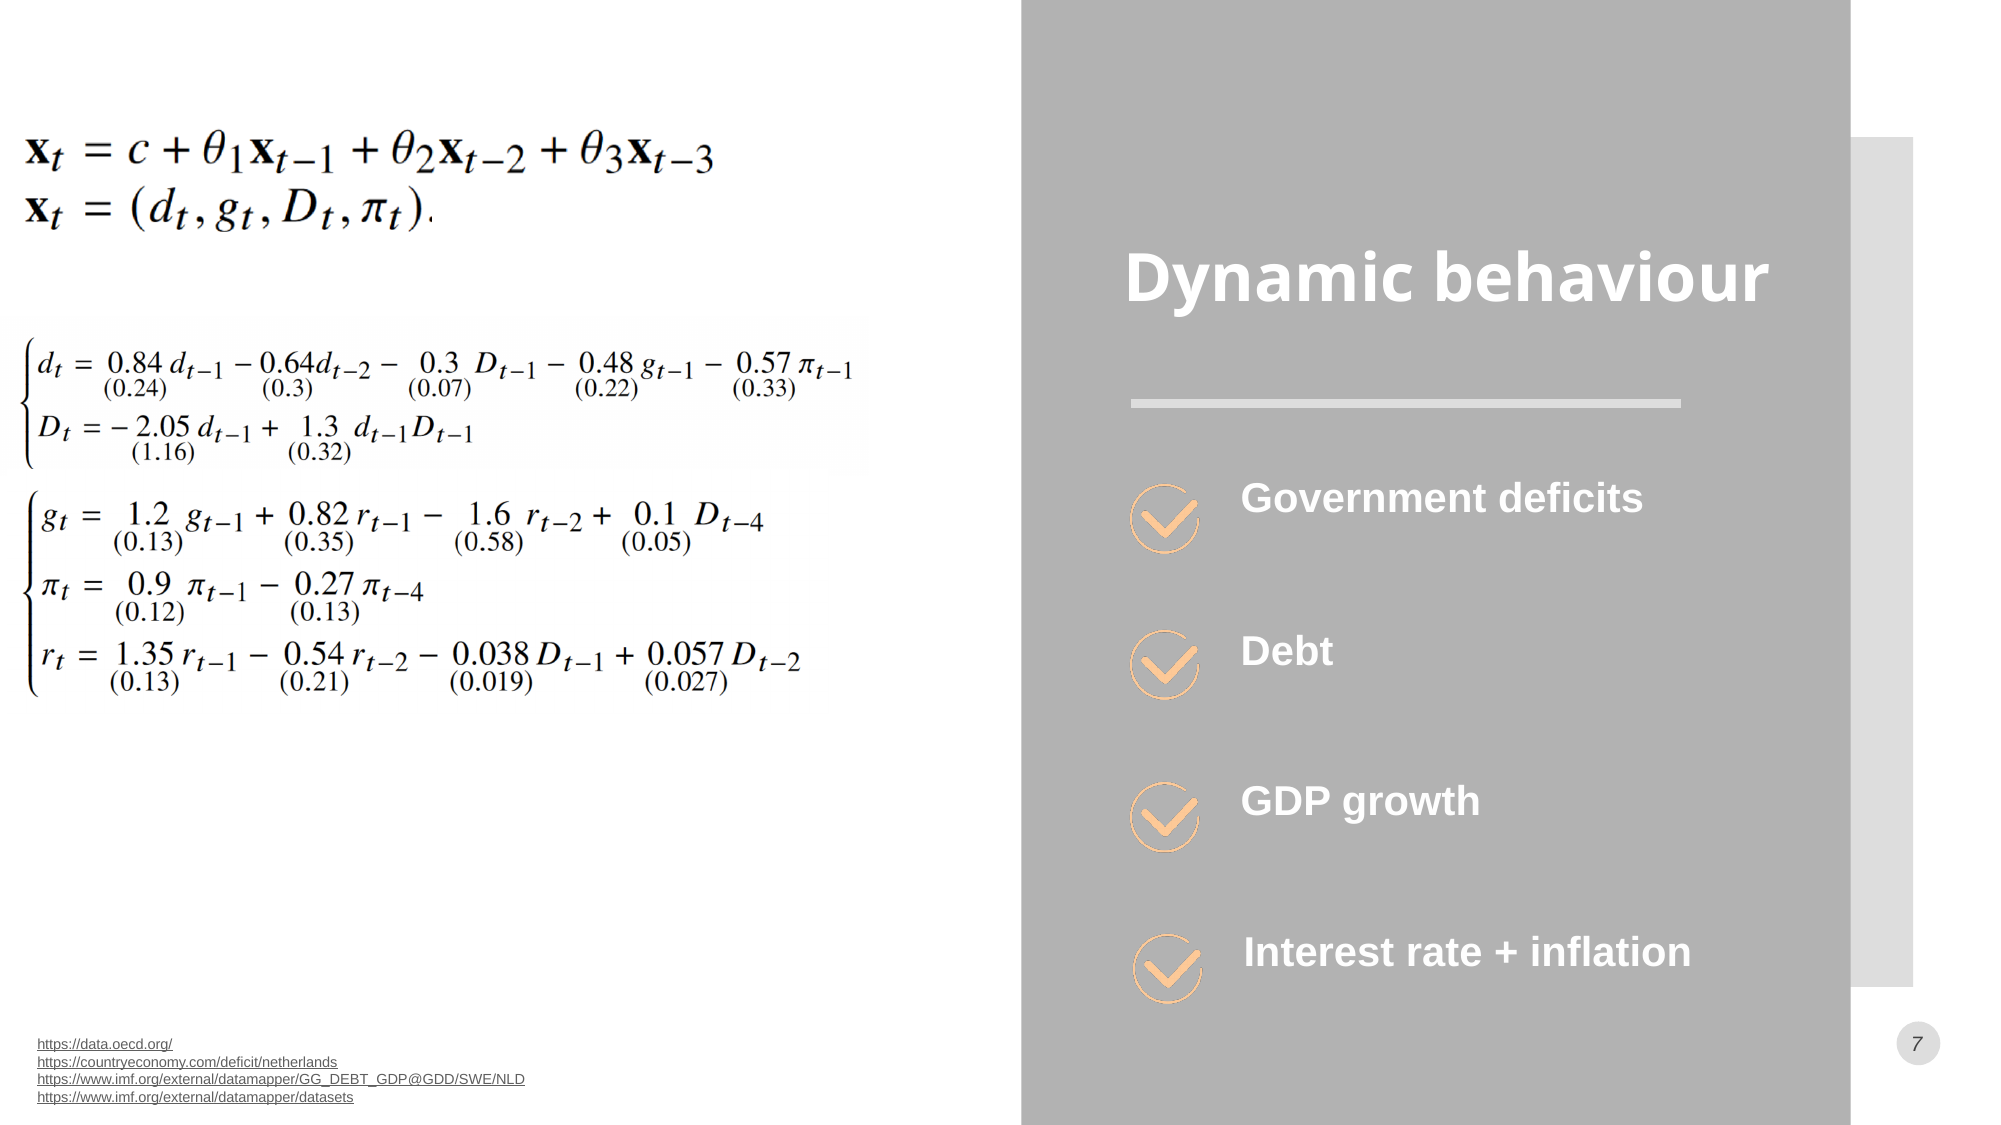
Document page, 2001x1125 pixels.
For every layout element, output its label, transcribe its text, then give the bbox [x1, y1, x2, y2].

title Dynamic behaviour [1108, 128, 1851, 431]
text_box GDP growth [1225, 771, 1735, 951]
text_box Debt [1225, 622, 1769, 744]
picture [7, 118, 725, 232]
slide_number 7 [1878, 1012, 1938, 1073]
picture [1105, 605, 1224, 724]
picture [1105, 757, 1224, 877]
text_box https://data.oecd.org/ https://countryeconomy.com/deficit/netherlands https://www.imf.org/external/datamapper/GG_DEBT_GDP@GDD/SWE/NLD https://www.imf.org/external/datamapper/datasets [22, 1027, 932, 1125]
text_box Interest rate + inflation [1228, 923, 1738, 1103]
text_box Government deficits [1225, 469, 1715, 593]
text_box [1851, 137, 1914, 987]
text_box [1021, 0, 1851, 1125]
picture [0, 316, 869, 714]
picture [1105, 459, 1224, 578]
picture [1108, 909, 1227, 1028]
